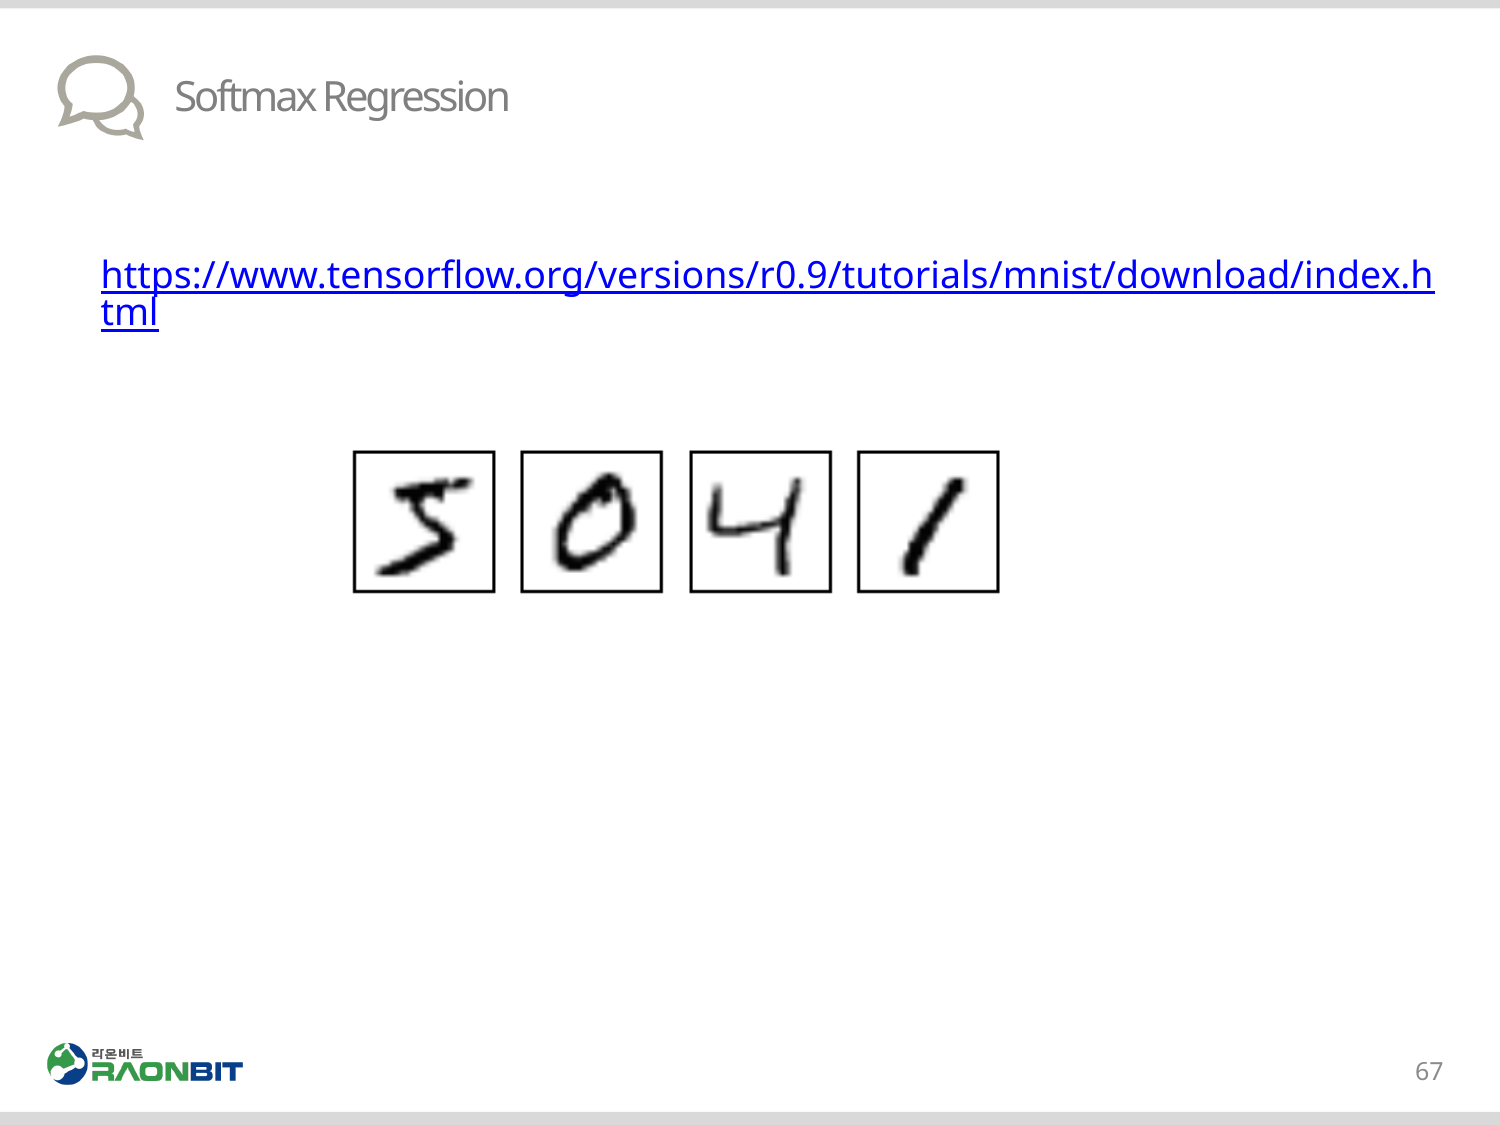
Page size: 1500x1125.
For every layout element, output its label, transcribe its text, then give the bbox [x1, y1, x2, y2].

text_box https://www.tensorflow.org/versions/r0.9/tutorials/mnist/download/index.html [85, 243, 1457, 310]
title Softmax Regression [159, 48, 1425, 141]
picture [47, 1043, 243, 1085]
slide_number 67 [1328, 1042, 1459, 1103]
picture [336, 407, 1028, 621]
